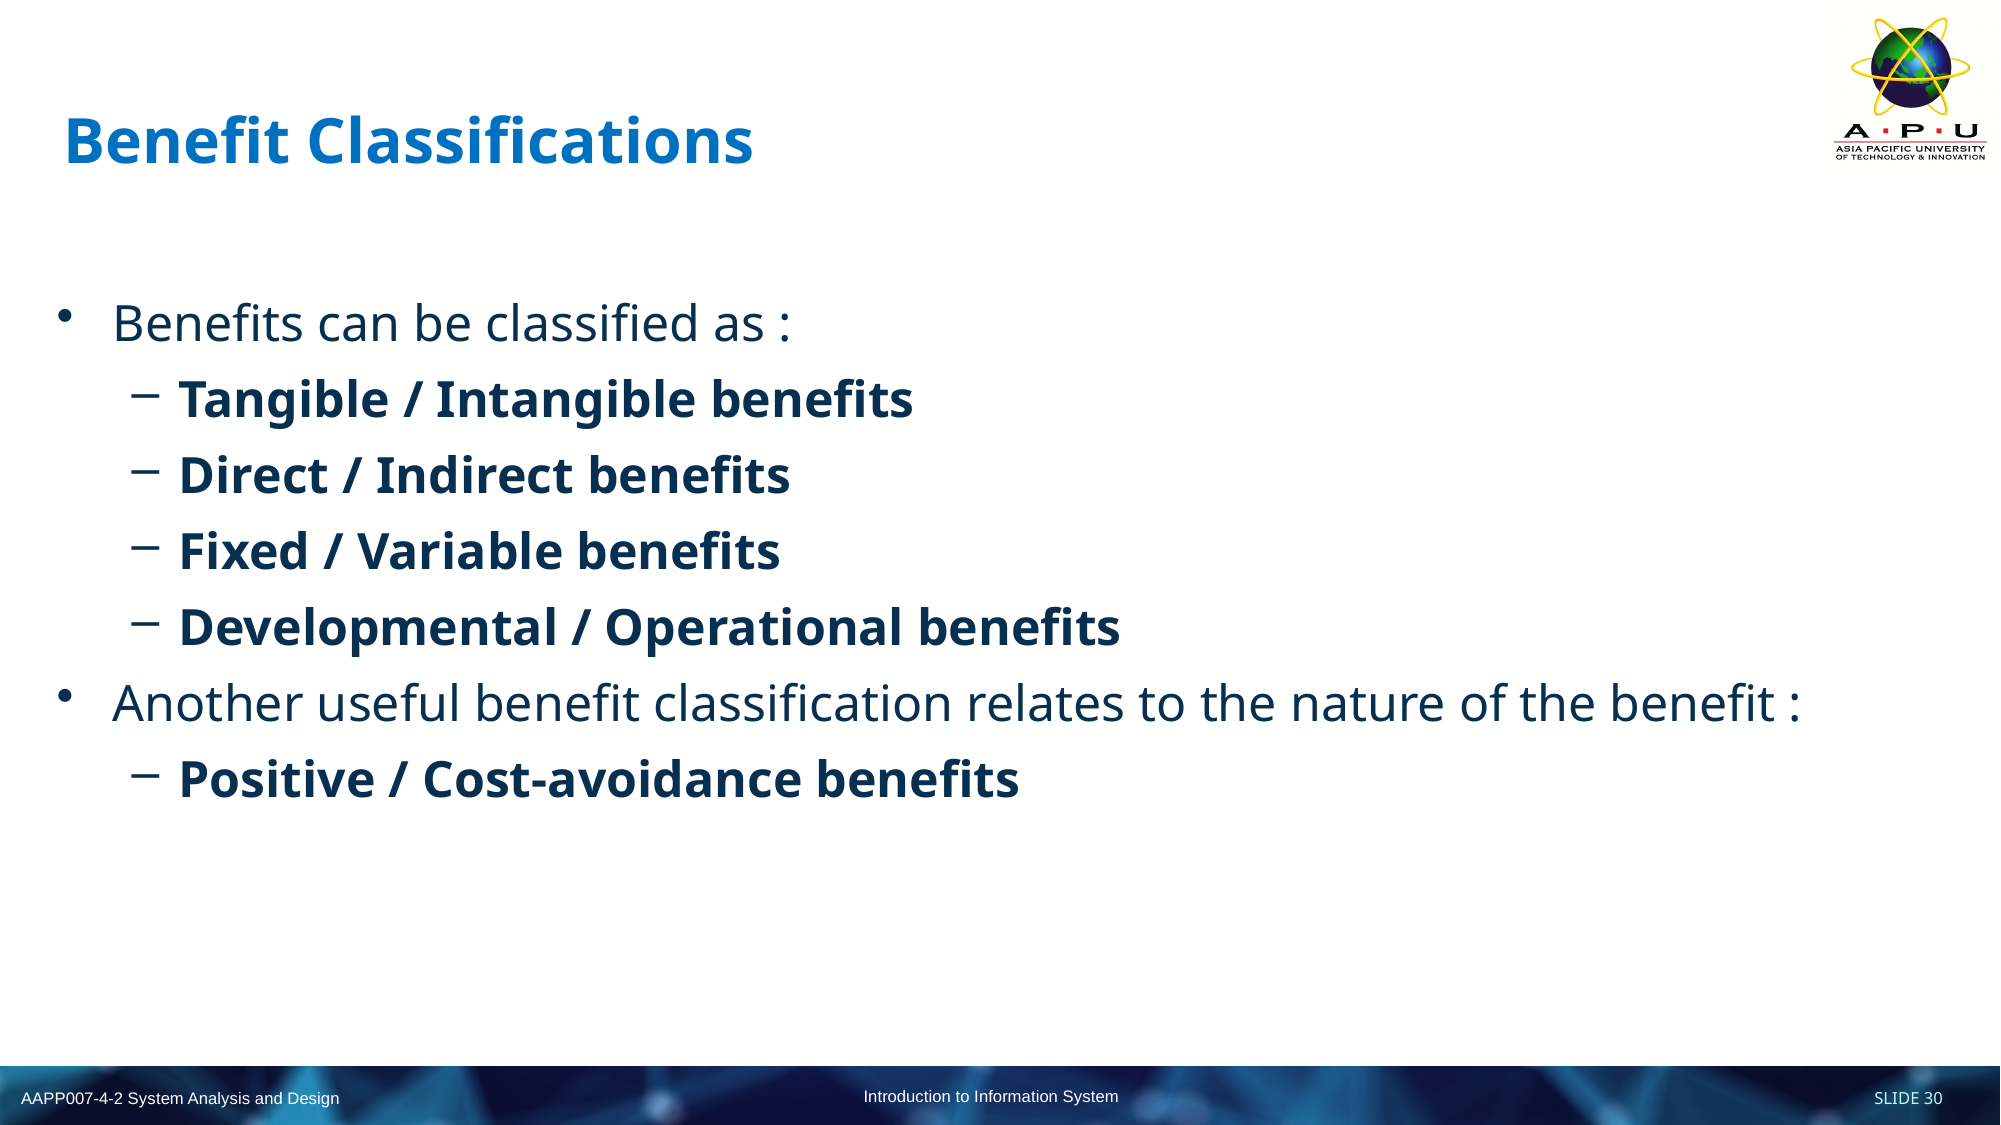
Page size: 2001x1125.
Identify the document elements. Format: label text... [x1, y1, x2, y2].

list Benefits can be classified as : Tangible / Intangible benefits Direct / Indirect benefits Fixed / Variable benefits Developmental / Operational benefits Another useful benefit classification relates to the nature of the benefit : Positive / Cost-avoidance benefits [41, 278, 1969, 1021]
picture [1822, 0, 2000, 178]
title Benefit Classifications [48, 45, 1764, 233]
picture [0, 1066, 2000, 1125]
